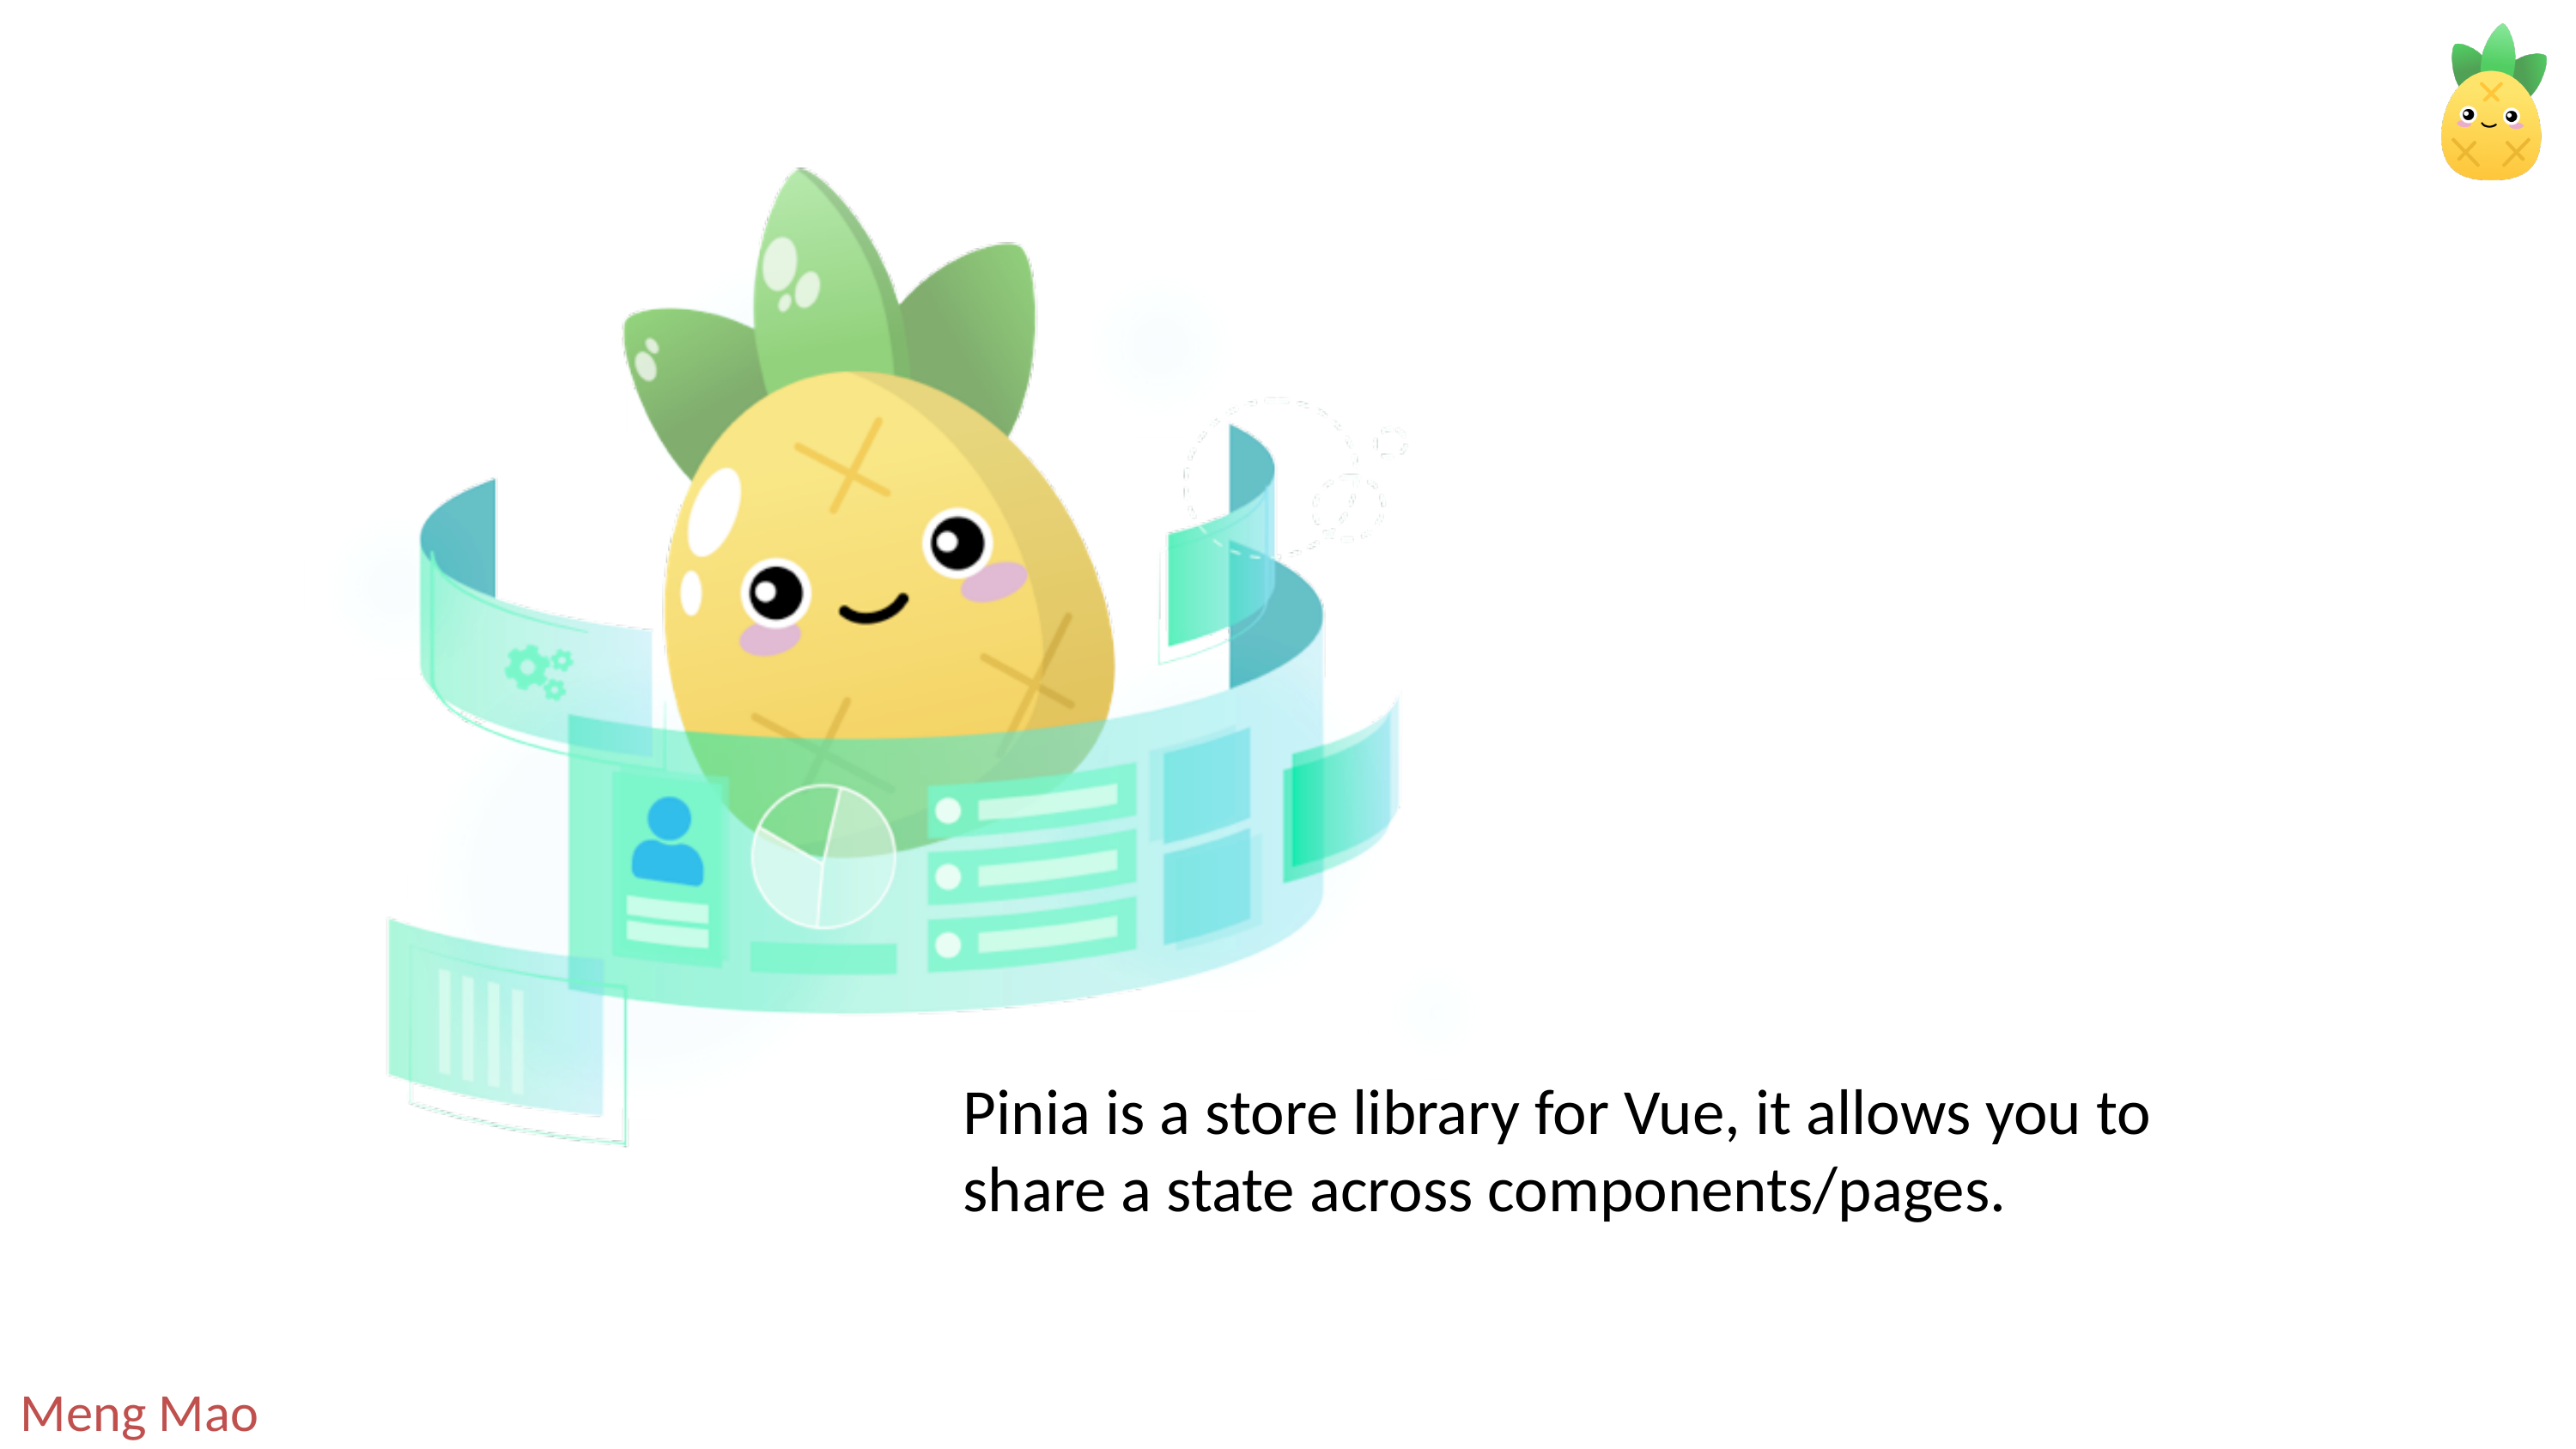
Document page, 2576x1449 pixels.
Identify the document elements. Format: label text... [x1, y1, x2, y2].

text_box Pinia is a store library for Vue, it allows you to share a state across components/pages. [950, 1063, 2239, 1231]
picture [212, 142, 1612, 1173]
picture [2441, 22, 2547, 180]
text_box Meng Mao [1, 1367, 279, 1449]
